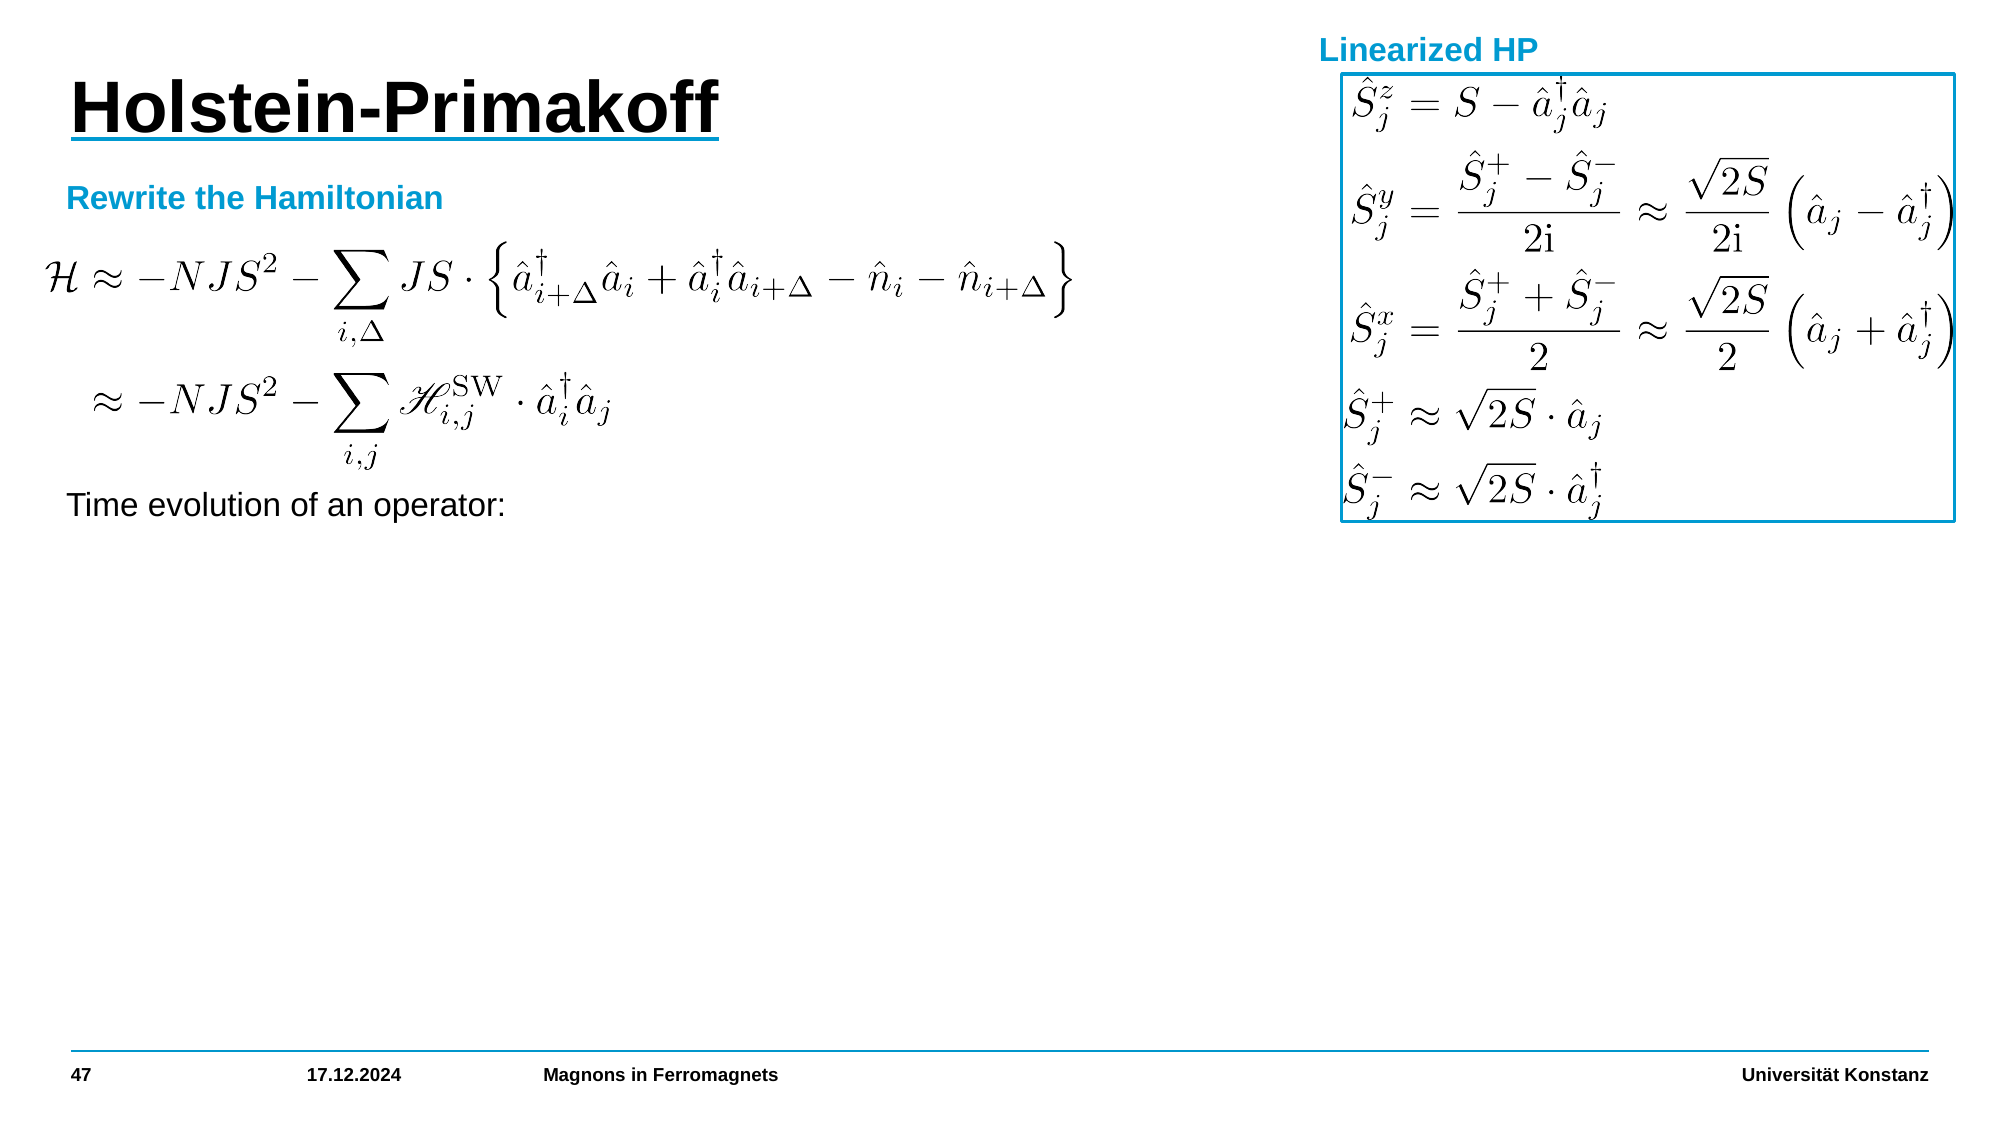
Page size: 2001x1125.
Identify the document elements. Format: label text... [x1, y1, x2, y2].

slide_number 47 [70, 1058, 276, 1094]
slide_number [306, 1058, 512, 1094]
list Linearized HP [1318, 23, 2000, 697]
footer Magnons in Ferromagnets [543, 1058, 1489, 1094]
list Rewrite the Hamiltonian Time evolution of an operator: [65, 477, 980, 846]
list Rewrite the Hamiltonian Time evolution of an operator: [65, 171, 980, 240]
picture [1344, 77, 1952, 519]
title Holstein-Primakoff [70, 66, 1318, 268]
picture [45, 241, 1072, 470]
